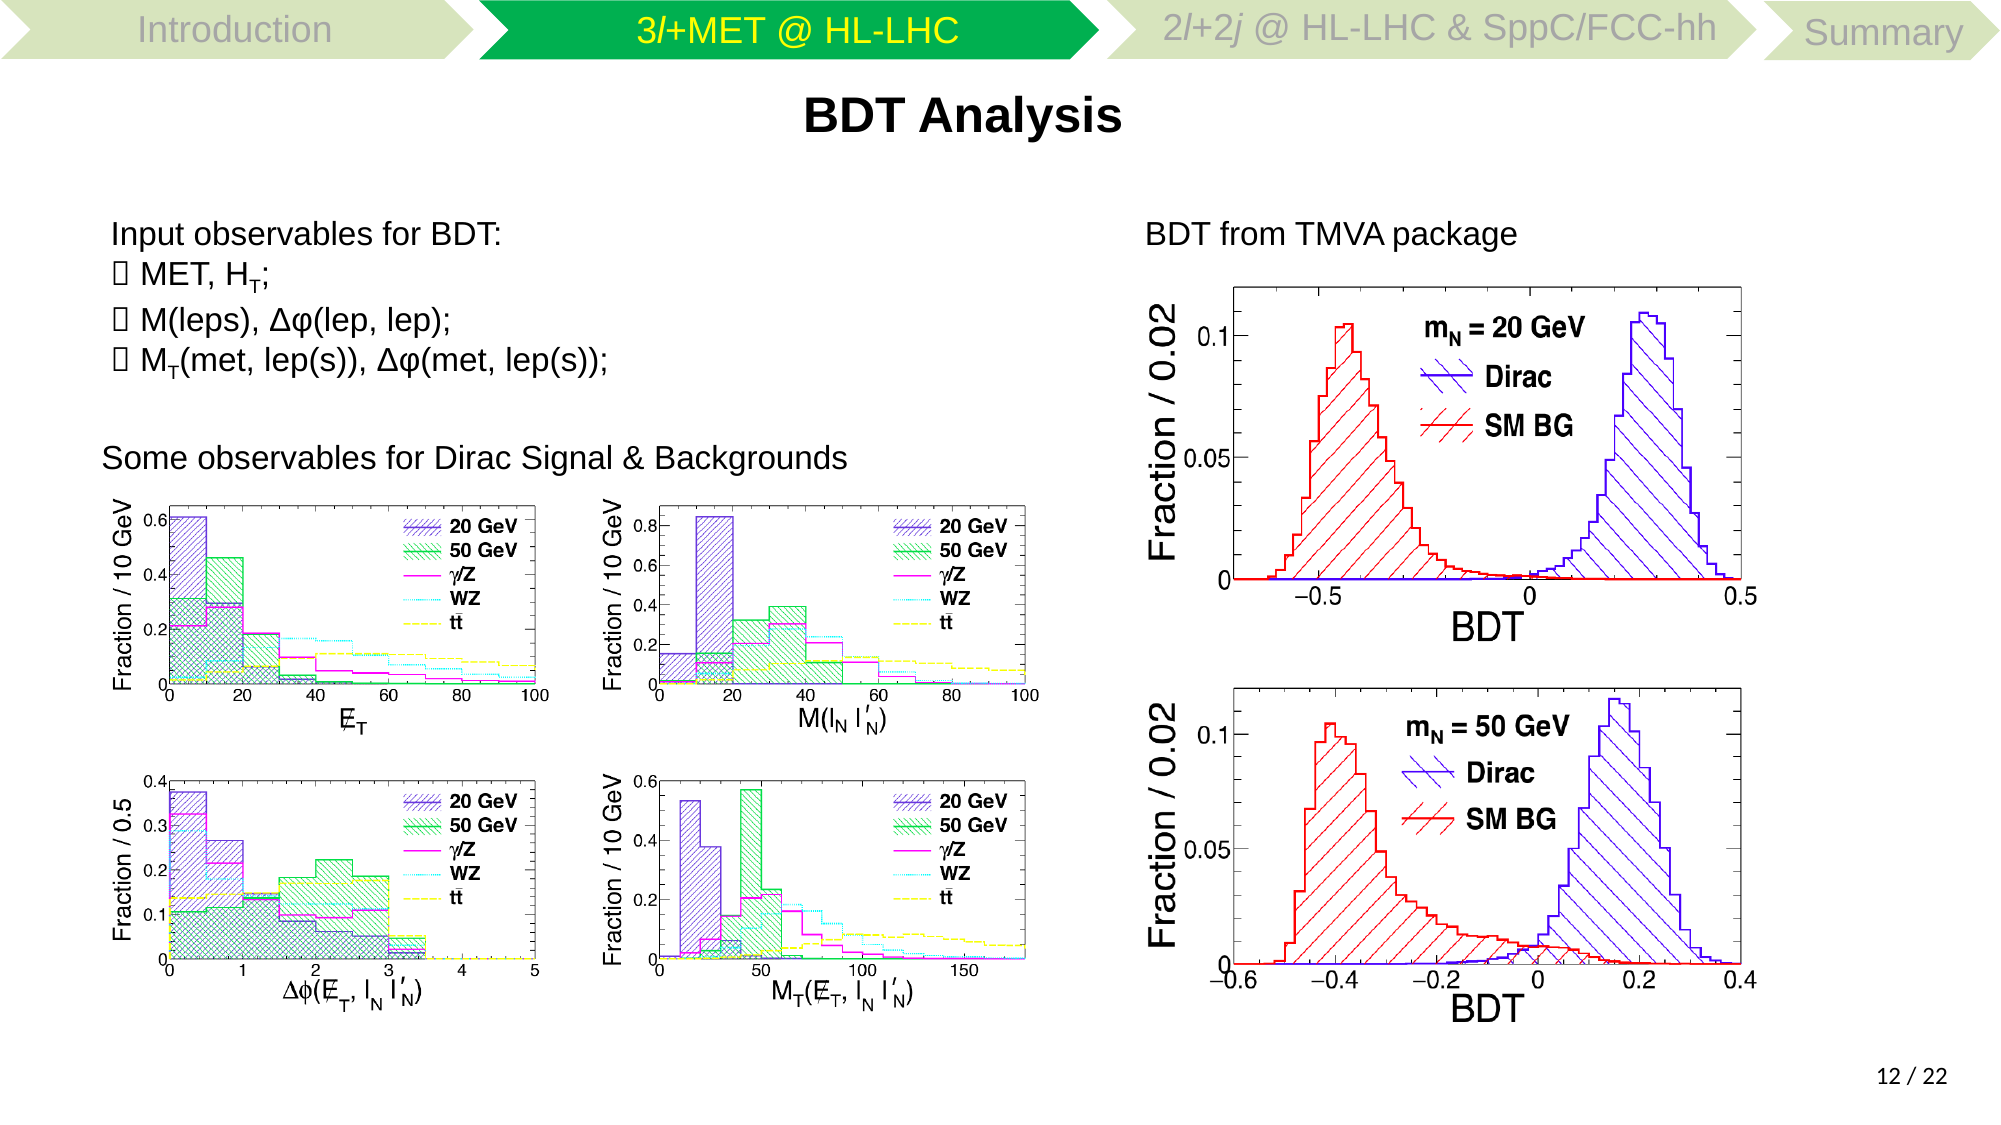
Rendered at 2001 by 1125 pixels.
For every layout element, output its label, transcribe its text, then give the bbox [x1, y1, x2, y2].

text_box BDT Analysis [788, 75, 1139, 150]
text_box Some observables for Dirac Signal & Backgrounds [86, 429, 865, 484]
picture [1139, 272, 1766, 642]
picture [592, 496, 1043, 737]
picture [102, 496, 553, 737]
picture [102, 771, 553, 1013]
text_box Input observables for BDT:  MET, HT;  M(leps), Δφ(lep, lep);  MT(met, lep(s)), Δφ(met, lep(s)); [95, 205, 625, 391]
picture [592, 771, 1043, 1013]
text_box 12 / 22 [1842, 1044, 1963, 1105]
text_box BDT from TMVA package [1129, 205, 1534, 260]
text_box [0, 0, 2000, 62]
picture [1139, 674, 1766, 1023]
